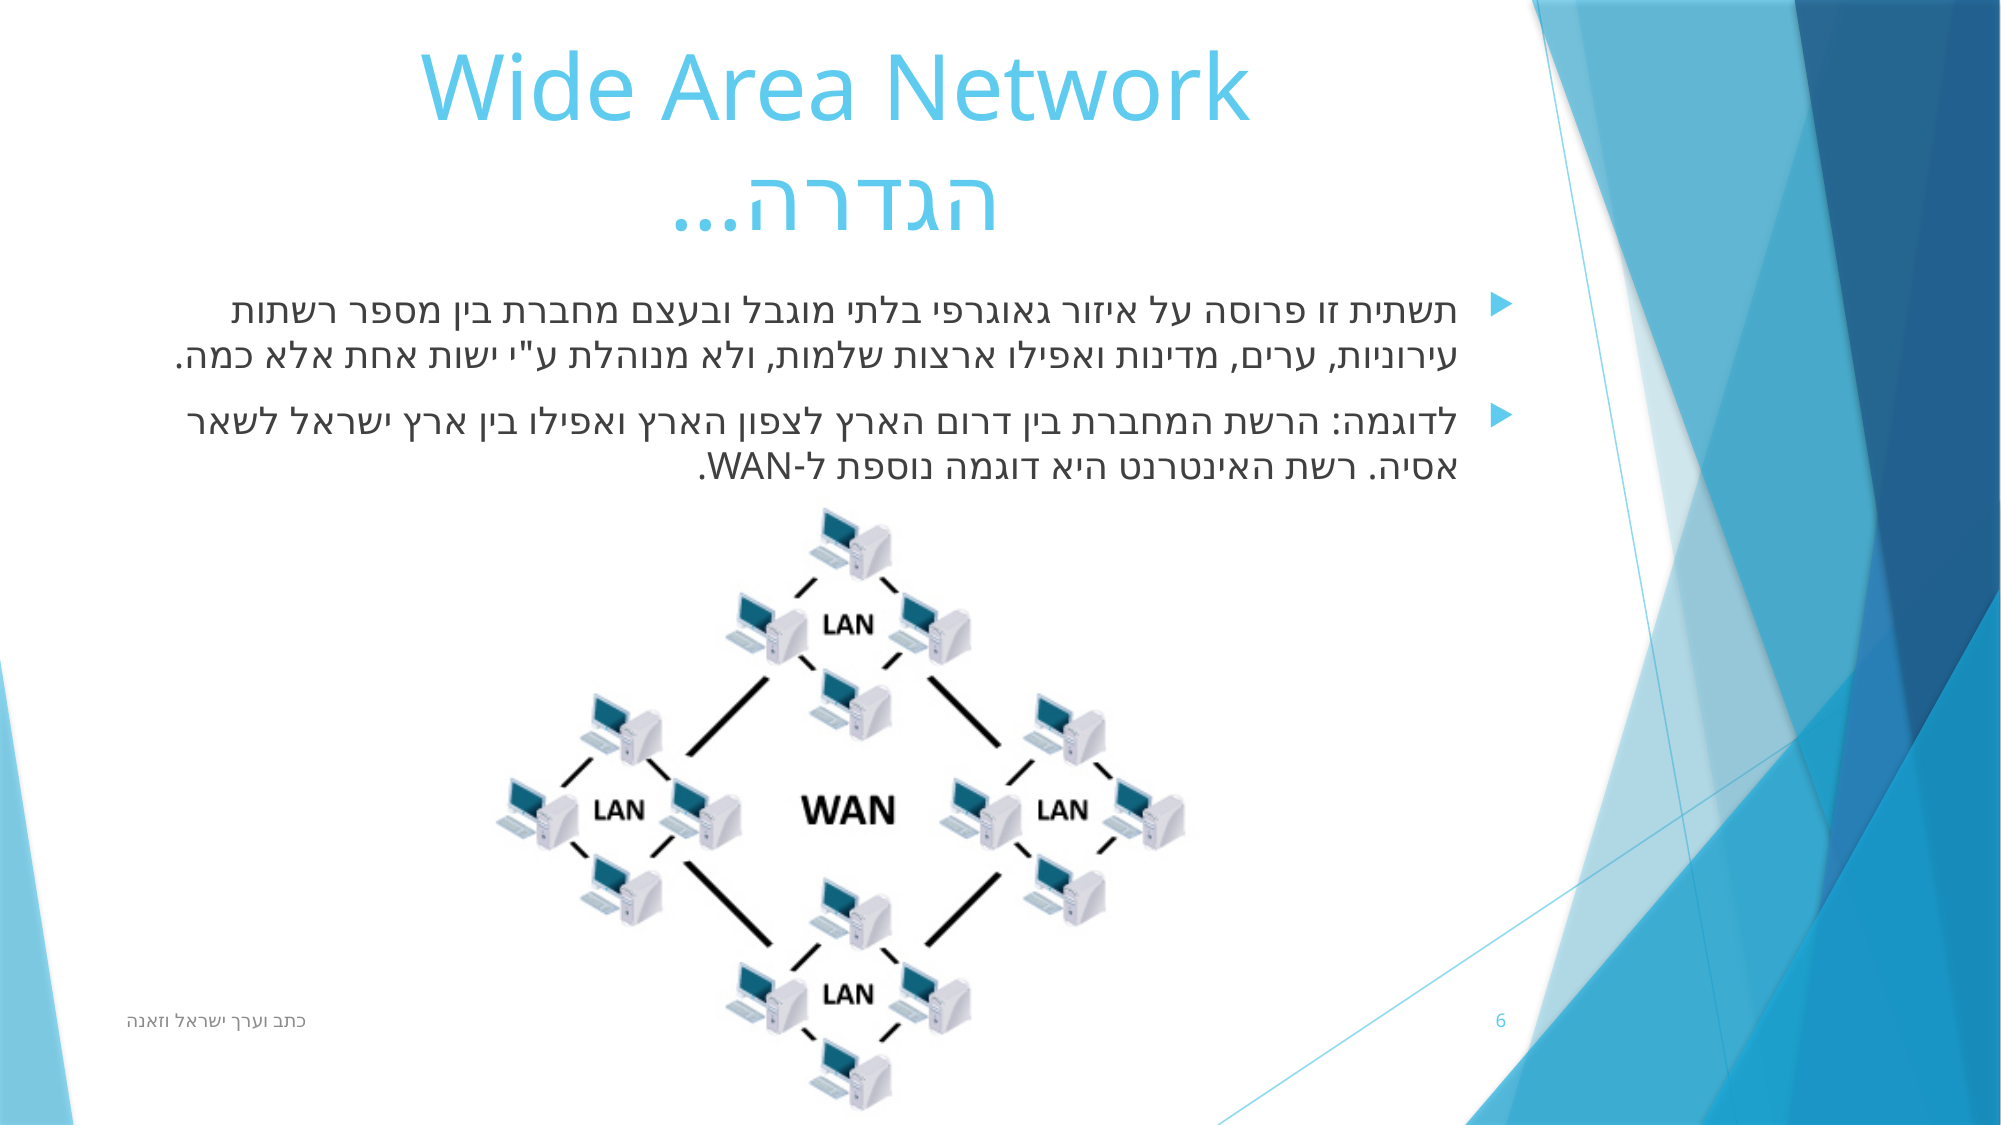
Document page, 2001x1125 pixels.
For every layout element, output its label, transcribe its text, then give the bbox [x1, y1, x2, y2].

slide_number 6 [1409, 991, 1522, 1051]
footer כתב וערך ישראל וזאנה [111, 991, 471, 1051]
list תשתית זו פרוסה על איזור גאוגרפי בלתי מוגבל ובעצם מחברת בין מספר רשתות עירוניות, ערים, מדינות ואפילו ארצות שלמות, ולא מנוהלת ע"י ישות אחת אלא כמה. לדוגמה: הרשת המחברת בין דרום הארץ לצפון הארץ ואפילו בין ארץ ישראל לשאר אסיה. רשת האינטרנט היא דוגמה נוספת ל-WAN. [121, 278, 1532, 916]
title Wide Area Network הגדרה... [121, 20, 1551, 295]
picture [476, 495, 1212, 1118]
